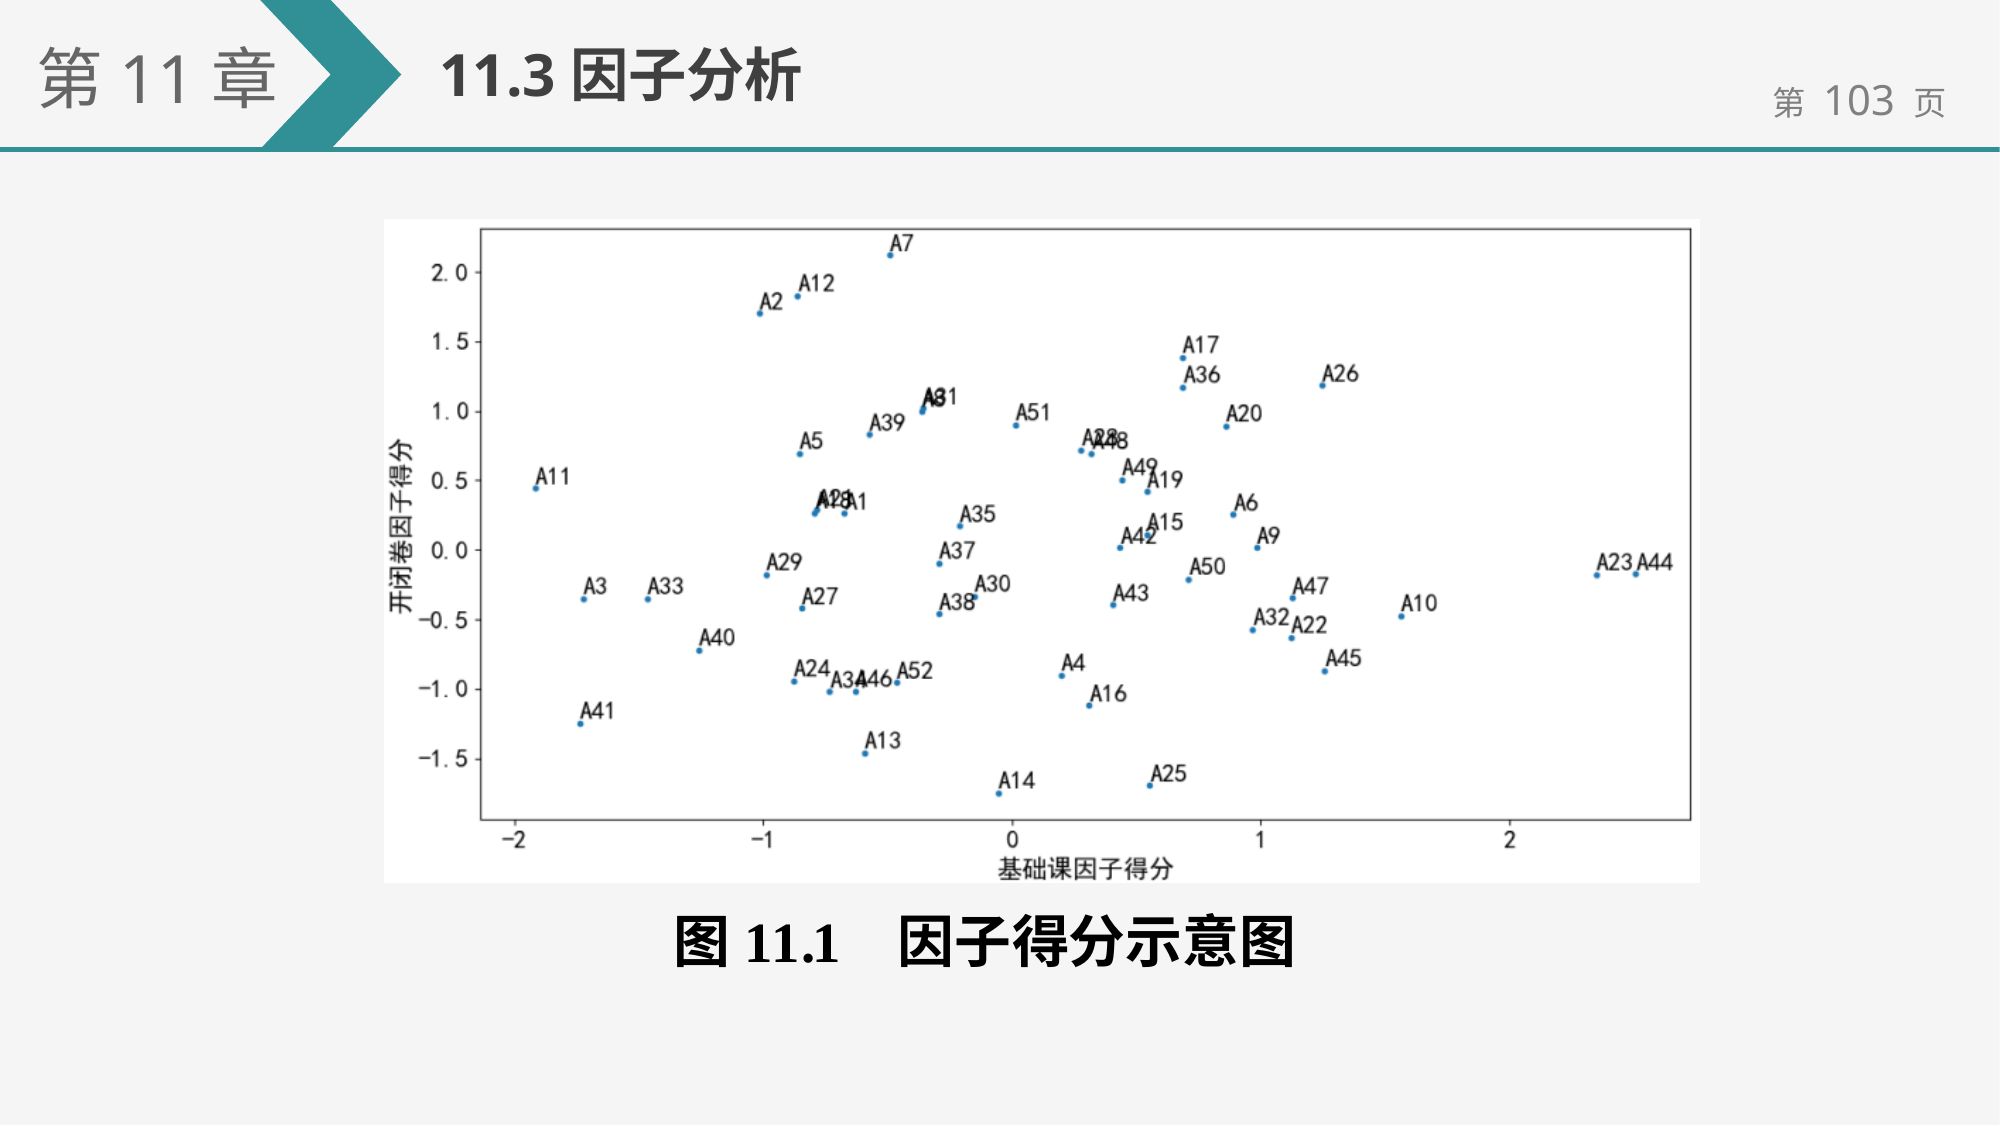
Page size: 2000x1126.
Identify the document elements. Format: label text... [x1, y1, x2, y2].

text_box 11.3因子分析 [424, 31, 1366, 116]
text_box [258, 0, 403, 148]
text_box 第11章 [21, 29, 294, 125]
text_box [59, 218, 1907, 1032]
